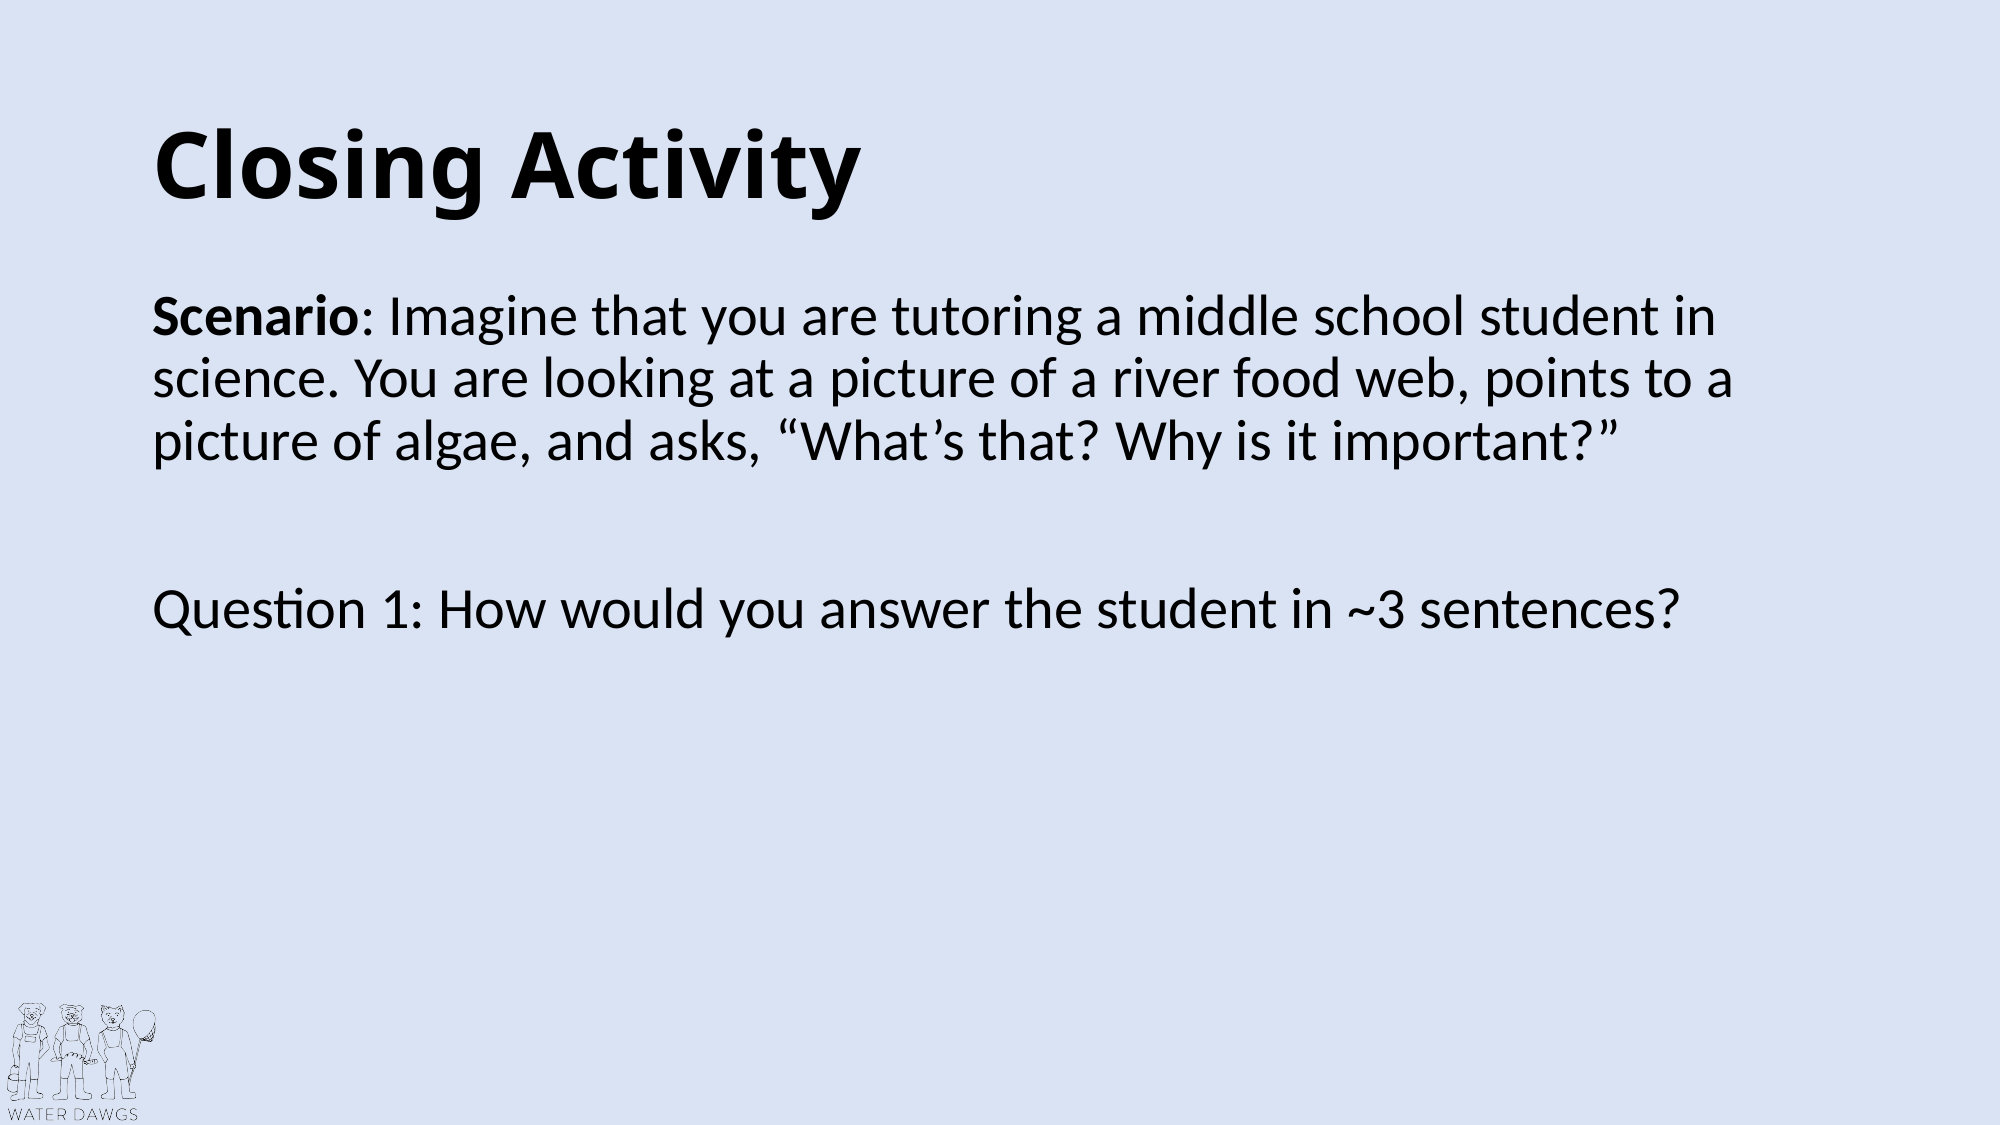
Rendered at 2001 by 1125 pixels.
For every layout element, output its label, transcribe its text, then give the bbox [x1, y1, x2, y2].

title Closing Activity [137, 59, 1863, 277]
list Scenario: Imagine that you are tutoring a middle school student in science. You are looking at a picture of a river food web, points to a picture of algae, and asks, “What’s that? Why is it important?” Question 1: How would you answer the student in ~3 sentences? [137, 277, 1925, 1057]
picture [0, 967, 172, 1125]
